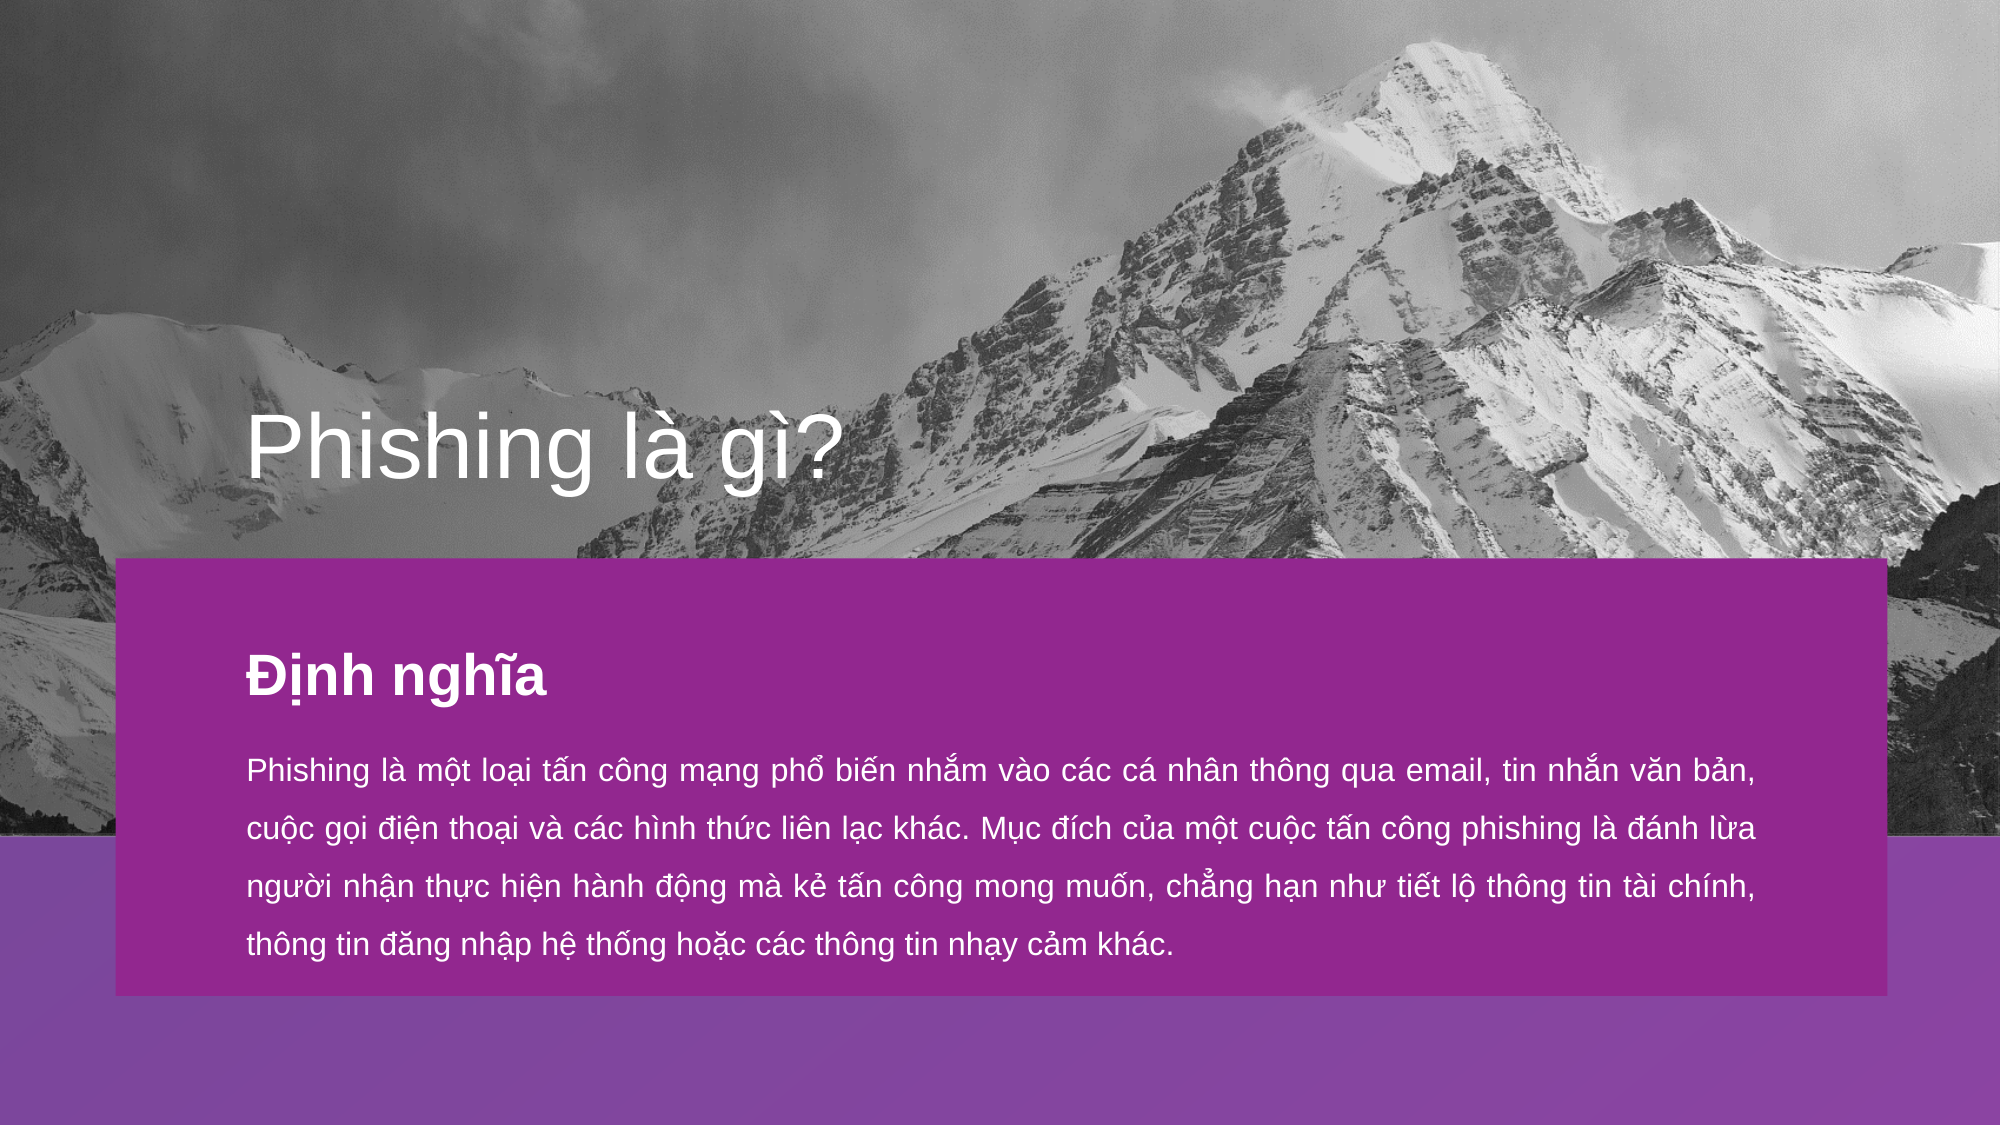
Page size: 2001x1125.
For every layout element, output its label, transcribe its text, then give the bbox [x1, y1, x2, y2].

picture [0, 0, 2000, 836]
text_box Phishing là một loại tấn công mạng phổ biến nhắm vào các cá nhân thông qua email, tin nhắn văn bản, cuộc gọi điện thoại và các hình thức liên lạc khác. Mục đích của một cuộc tấn công phishing là đánh lừa người nhận thực hiện hành động mà kẻ tấn công mong muốn, chẳng hạn như tiết lộ thông tin tài chính, thông tin đăng nhập hệ thống hoặc các thông tin nhạy cảm khác. [246, 836, 1758, 963]
text_box [115, 836, 1888, 997]
